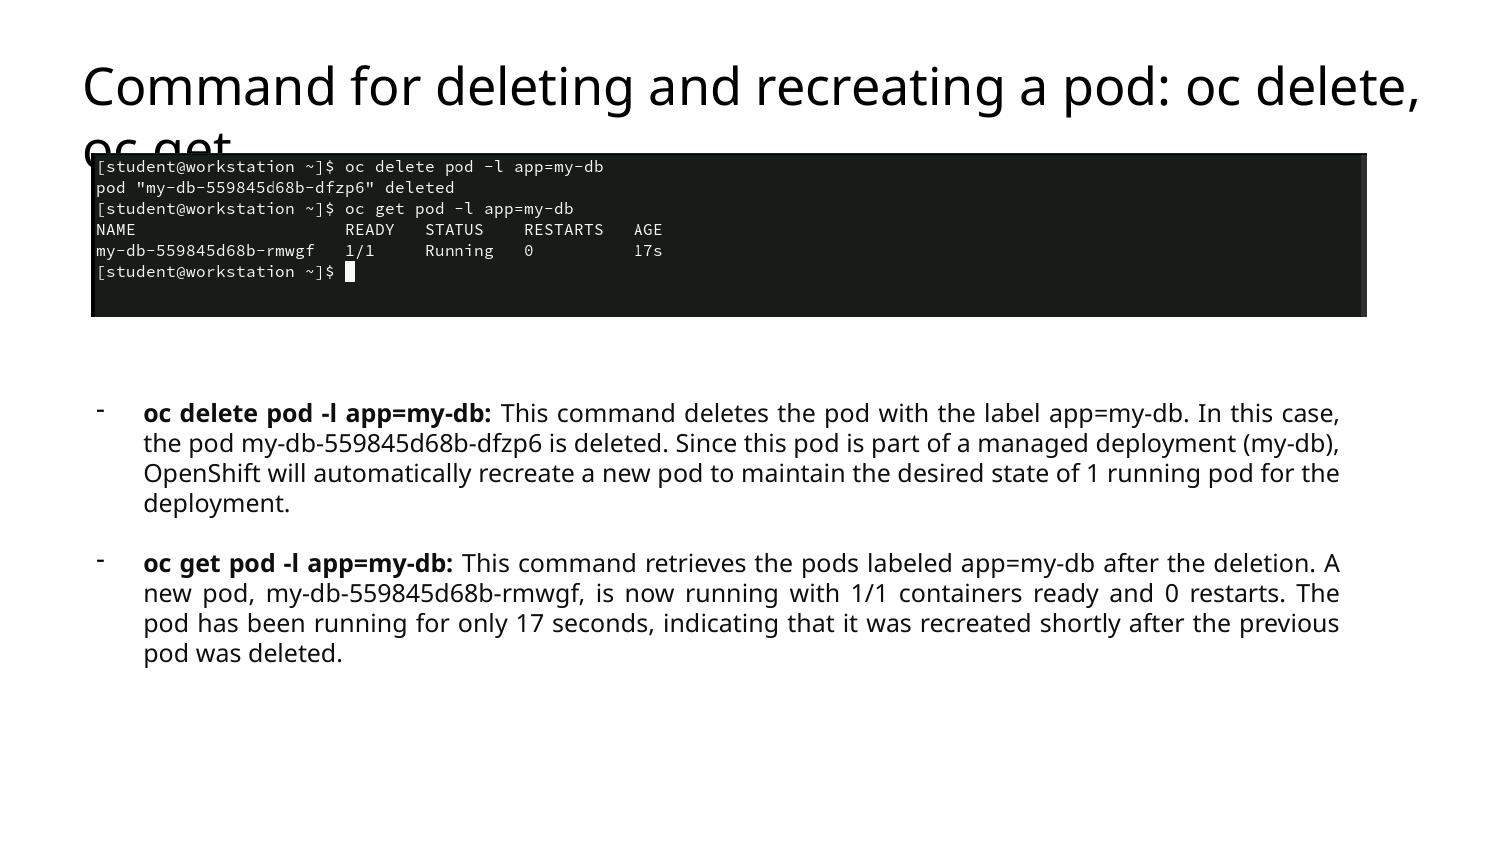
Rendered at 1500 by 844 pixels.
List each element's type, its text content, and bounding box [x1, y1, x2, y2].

picture [91, 153, 1367, 317]
text_box oc delete pod -l app=my-db: This command deletes the pod with the label app=my-db. In this case, the pod my-db-559845d68b-dfzp6 is deleted. Since this pod is part of a managed deployment (my-db), OpenShift will automatically recreate a new pod to maintain the desired state of 1 running pod for the deployment. oc get pod -l app=my-db: This command retrieves the pods labeled app=my-db after the deletion. A new pod, my-db-559845d68b-rmwgf, is now running with 1/1 containers ready and 0 restarts. The pod has been running for only 17 seconds, indicating that it was recreated shortly after the previous pod was deleted. [81, 390, 1357, 705]
title Command for deleting and recreating a pod: oc delete, oc get [67, 38, 1455, 187]
